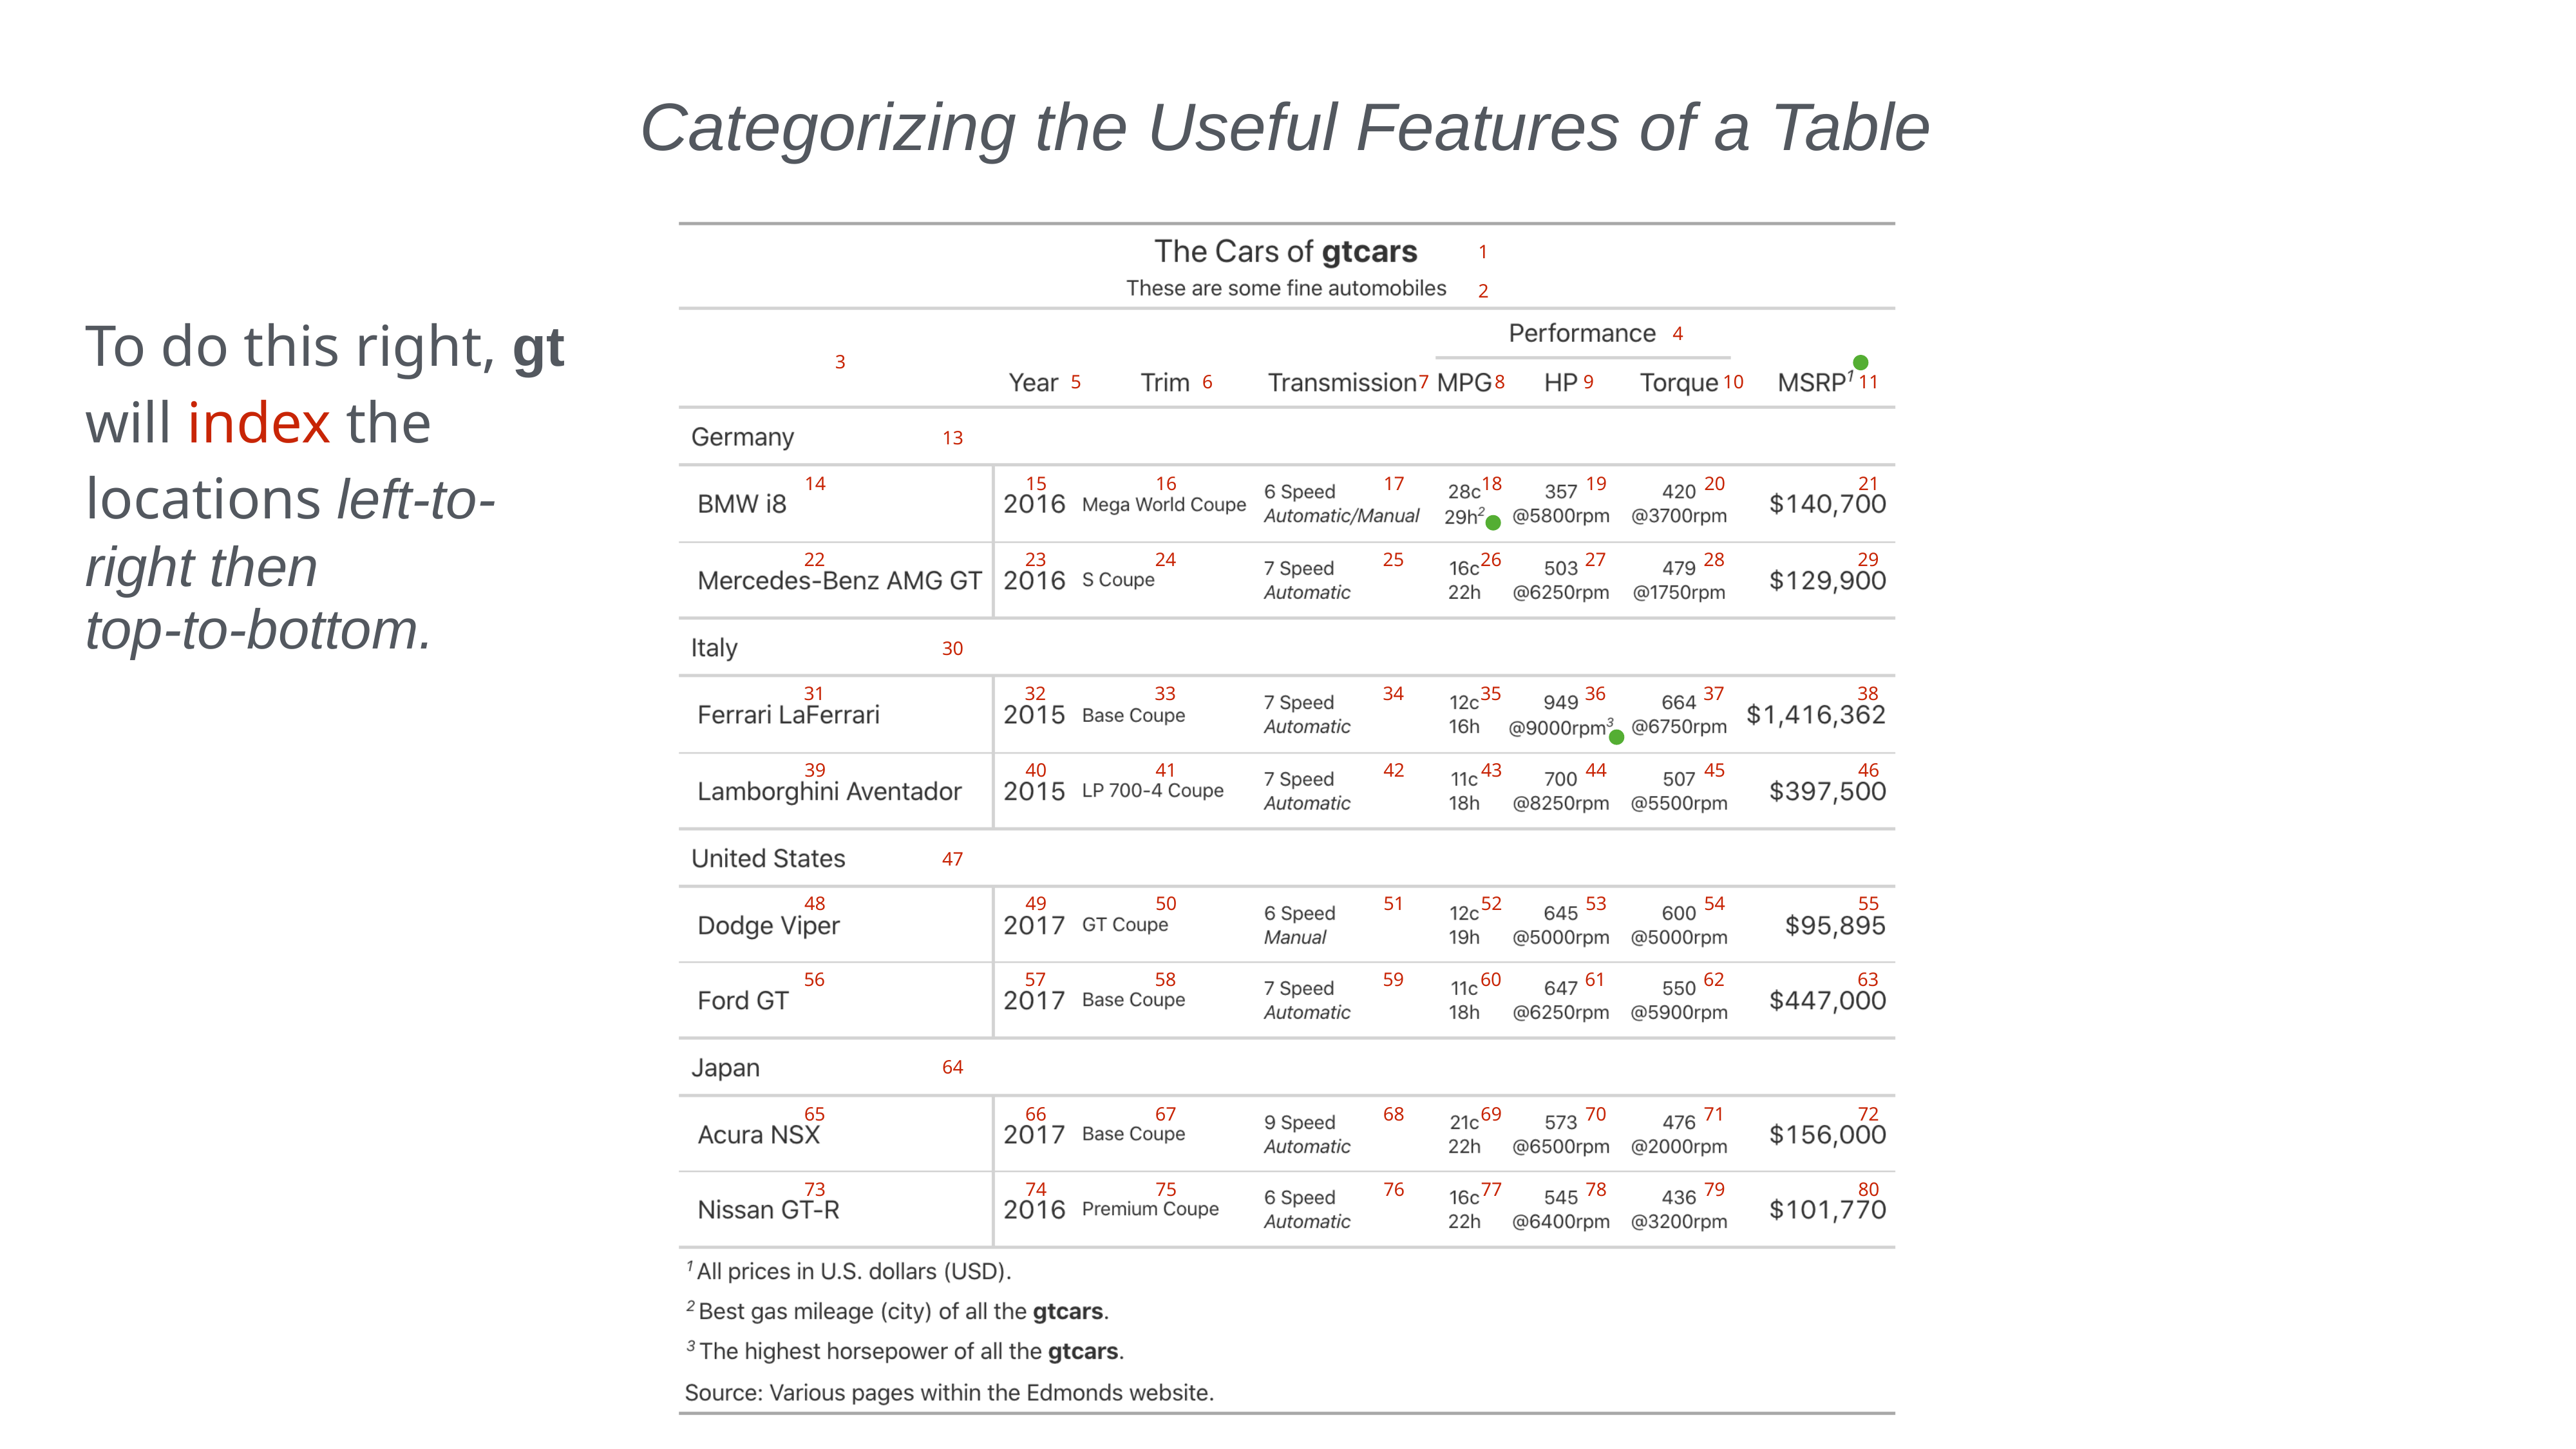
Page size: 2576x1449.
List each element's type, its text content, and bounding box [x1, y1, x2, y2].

text_box Categorizing the Useful Features of a Table [131, 81, 2441, 173]
text_box To do this right, gt will index the locations left-to-right then top-to-bottom. [79, 300, 596, 667]
picture [661, 209, 1908, 1428]
